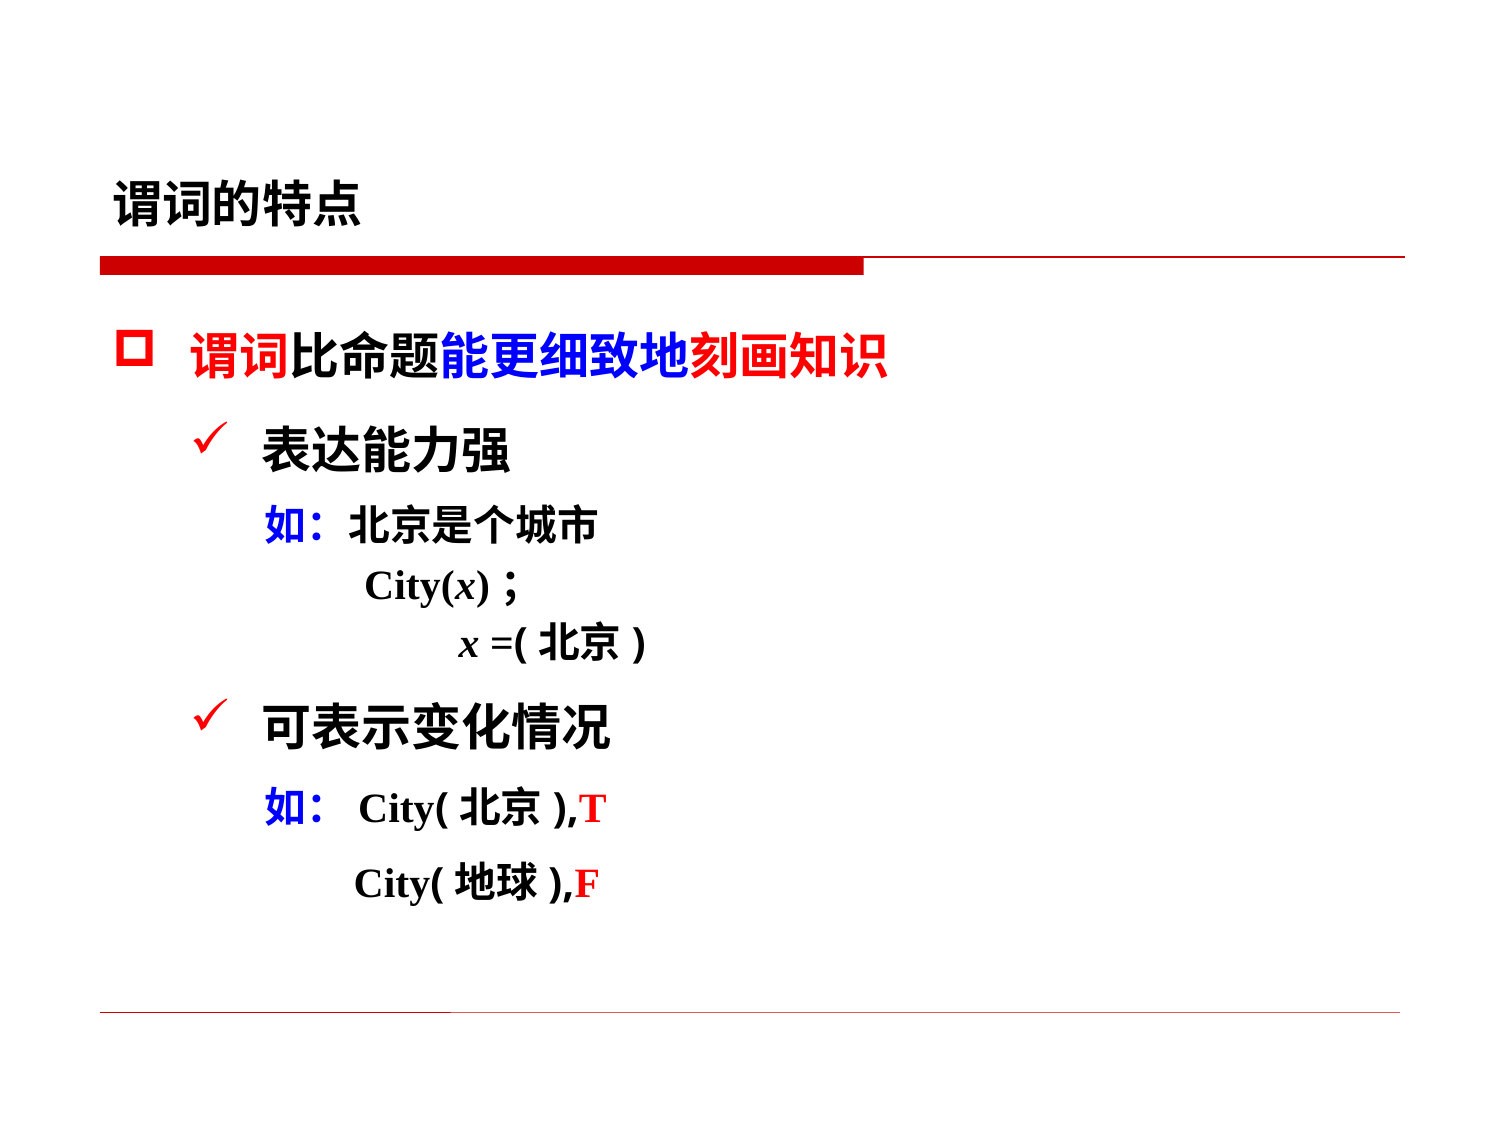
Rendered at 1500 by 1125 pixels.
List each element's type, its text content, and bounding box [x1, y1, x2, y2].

list 谓词比命题能更细致地刻画知识 表达能力强 如：北京是个城市 City(x)； x =(北京) 可表示变化情况 如：City(北京),T City(地球),F [112, 290, 1414, 921]
text_box 谓词的特点 [112, 172, 396, 233]
